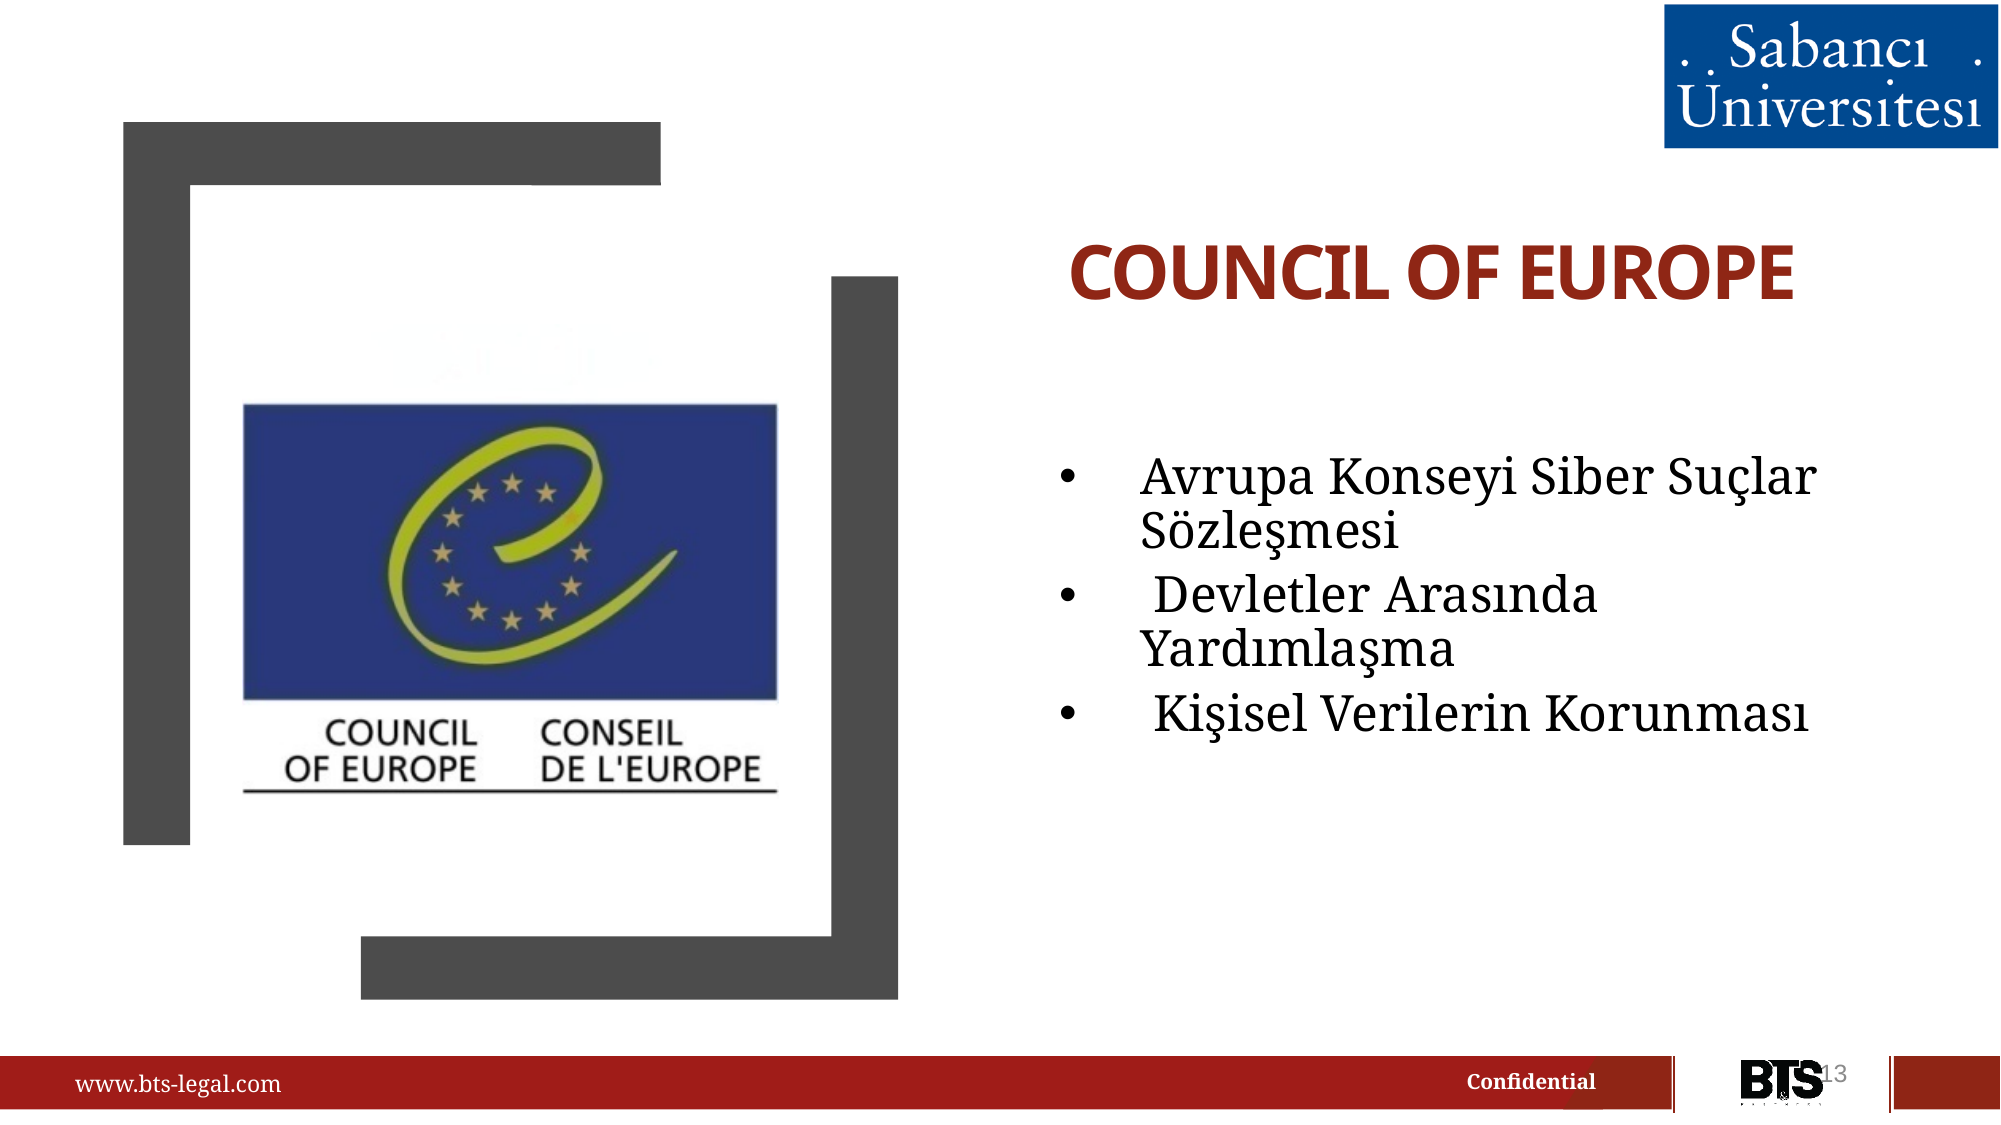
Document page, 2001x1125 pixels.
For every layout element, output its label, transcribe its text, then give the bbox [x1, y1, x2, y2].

text_box [360, 276, 899, 1000]
title COUNCIL OF EUROPE [1002, 148, 1863, 402]
slide_number 13 [1412, 1042, 1863, 1103]
text_box [123, 122, 661, 846]
picture [242, 324, 779, 799]
picture [1662, 2, 2000, 150]
list Avrupa Konseyi Siber Suçlar Sözleşmesi Devletler Arasında Yardımlaşma Kişisel Verilerin Korunması [969, 444, 1853, 1014]
picture [1741, 1103, 1823, 1110]
